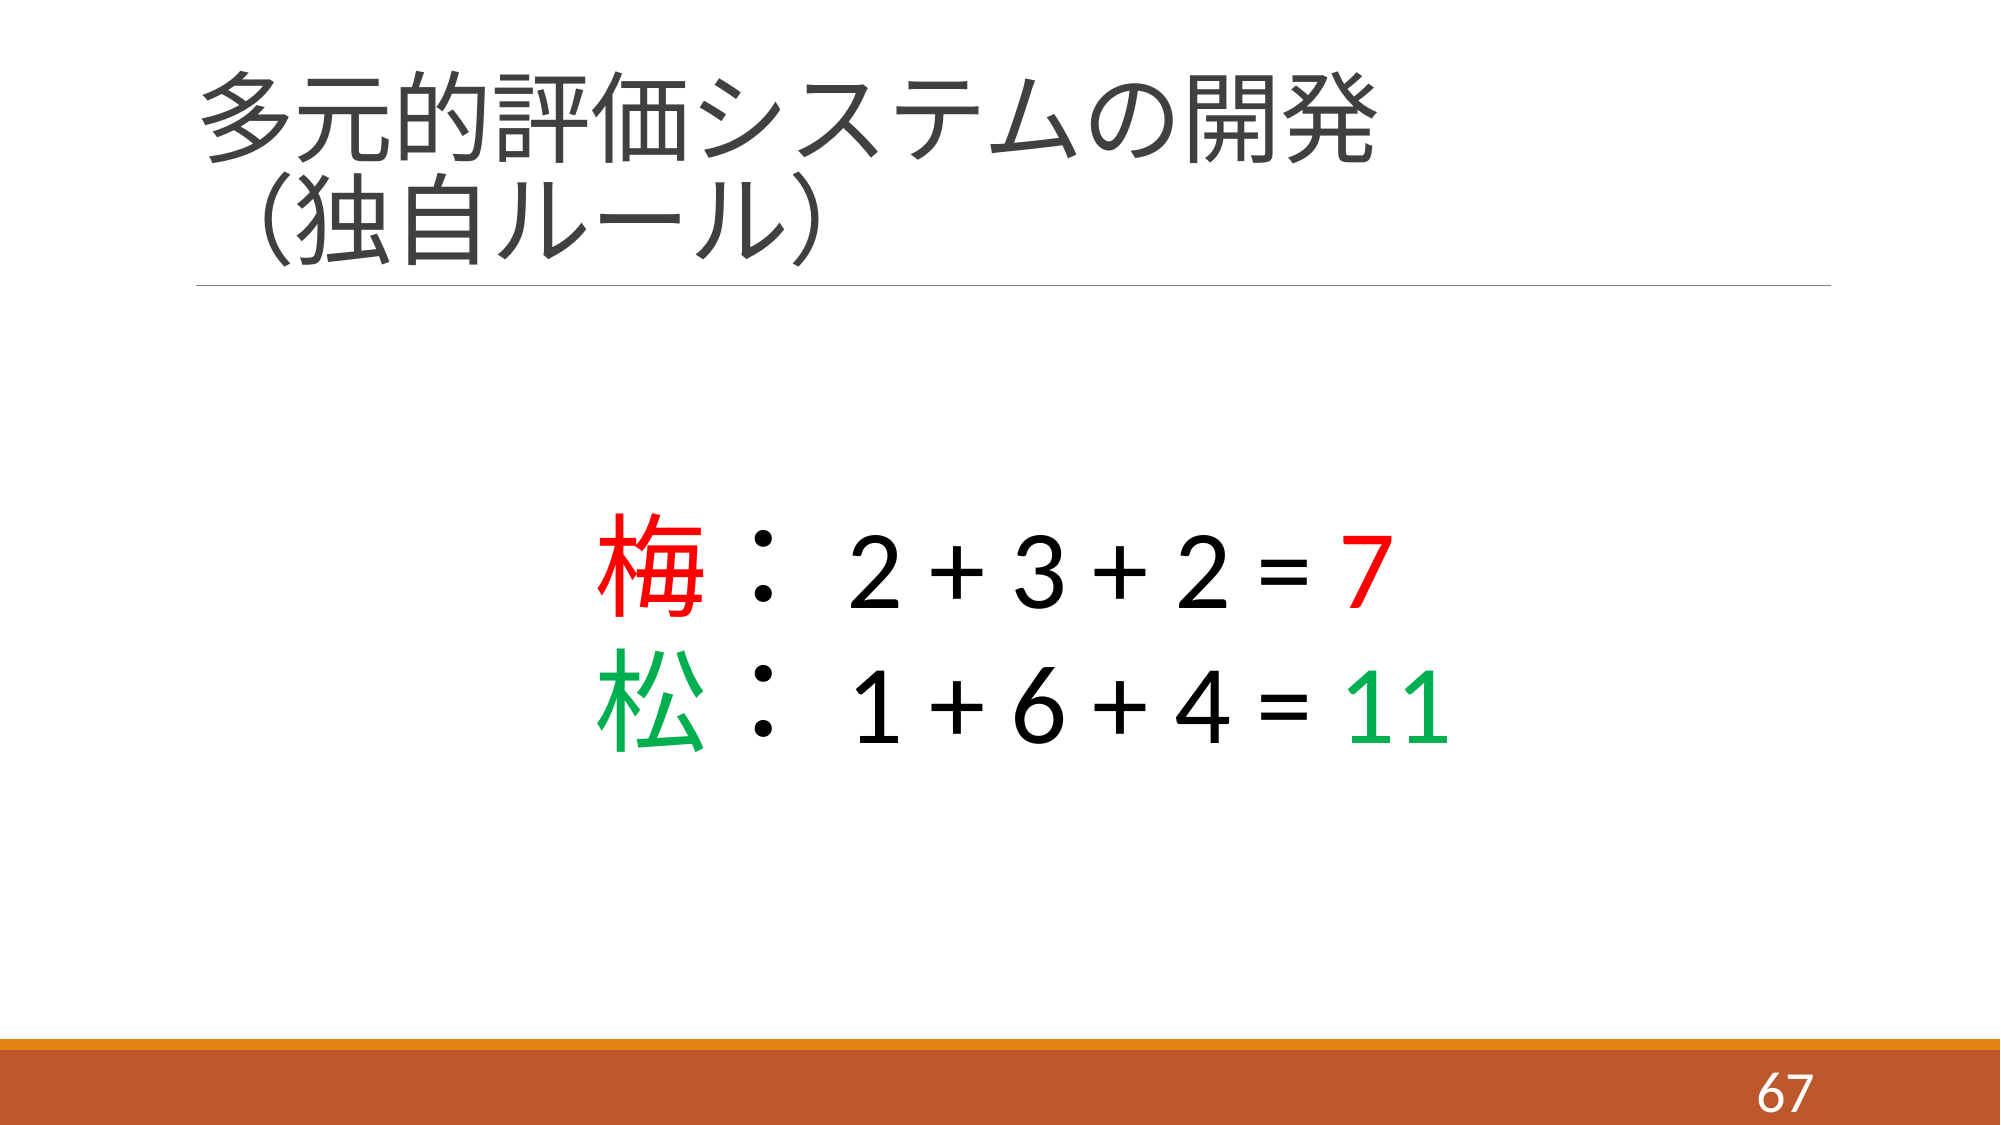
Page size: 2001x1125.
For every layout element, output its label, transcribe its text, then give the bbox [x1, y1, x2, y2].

slide_number 66 [1414, 1059, 1830, 1120]
text_box 梅：2 + 3 + 2 = 7 松：1 + 6 + 4 = 11 [579, 488, 1830, 774]
title 多元的評価システムの開発 （独自ルール） [180, 47, 1830, 285]
